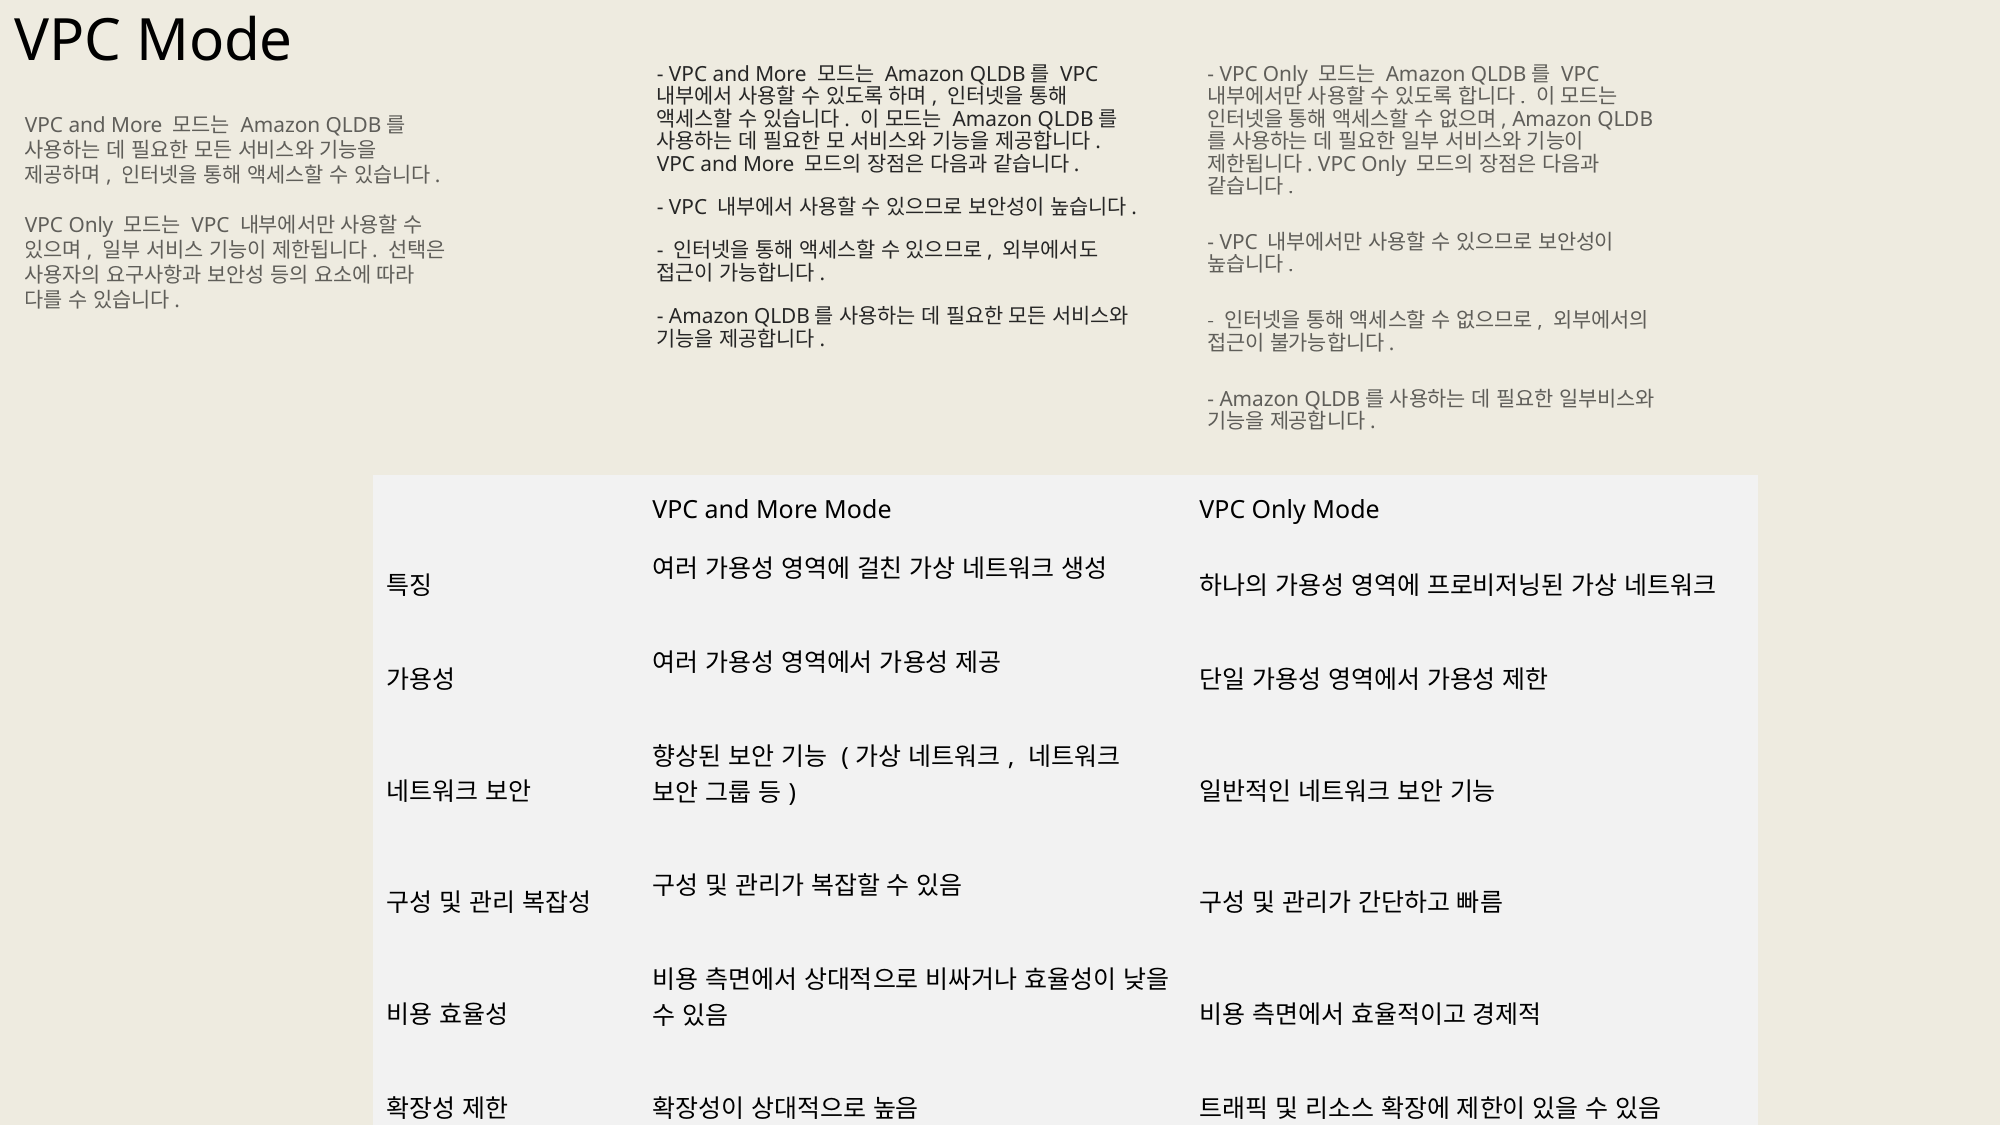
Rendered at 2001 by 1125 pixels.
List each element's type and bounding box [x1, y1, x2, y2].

text_box [0, 0, 2000, 1125]
